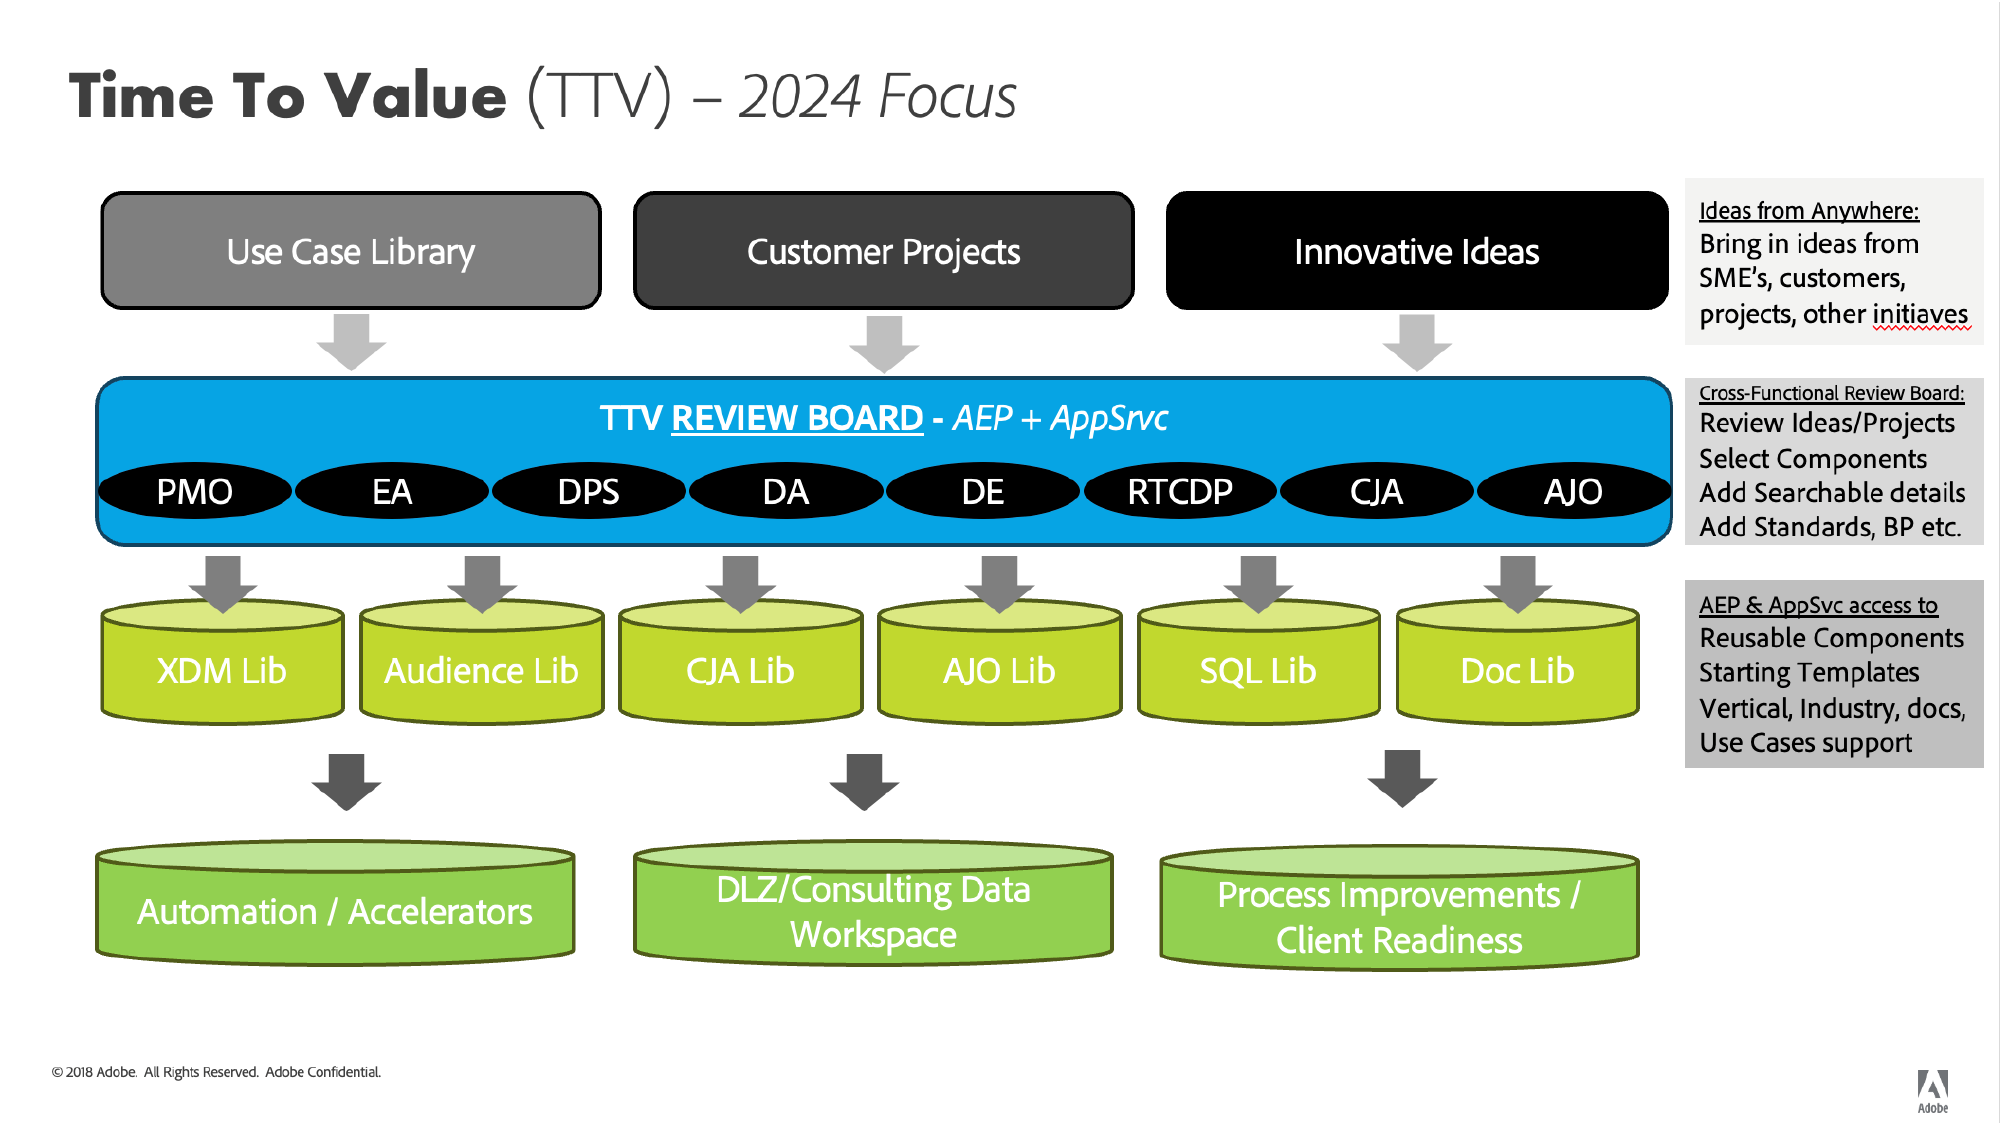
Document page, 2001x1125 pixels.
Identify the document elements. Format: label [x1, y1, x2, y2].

list [9, 2, 2000, 1123]
